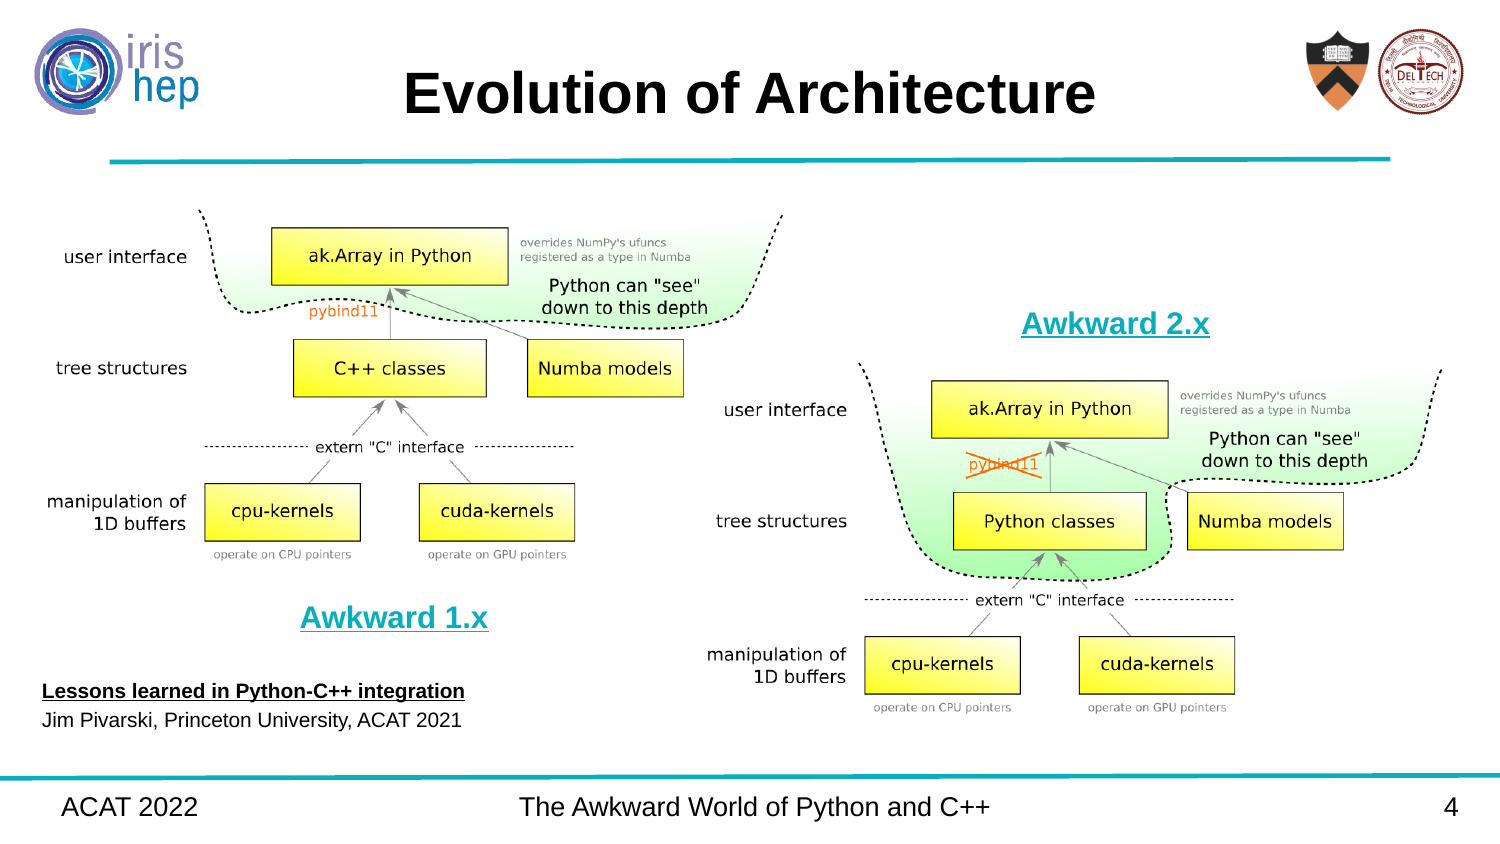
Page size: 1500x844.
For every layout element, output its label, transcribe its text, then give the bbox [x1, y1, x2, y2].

text_box The Awkward World of Python and C++ [446, 786, 1054, 823]
text_box ACAT 2022 [8, 786, 249, 823]
text_box 4 [1390, 786, 1500, 823]
picture [43, 204, 1464, 718]
text_box Lessons learned in Python-C++ integration Jim Pivarski, Princeton University, ACAT 2021 [26, 658, 519, 747]
text_box [34, 28, 199, 115]
text_box Awkward 1.x [109, 577, 679, 651]
text_box Evolution of Architecture [311, 53, 1189, 126]
picture [1296, 24, 1464, 118]
text_box Awkward 2.x [831, 282, 1401, 356]
